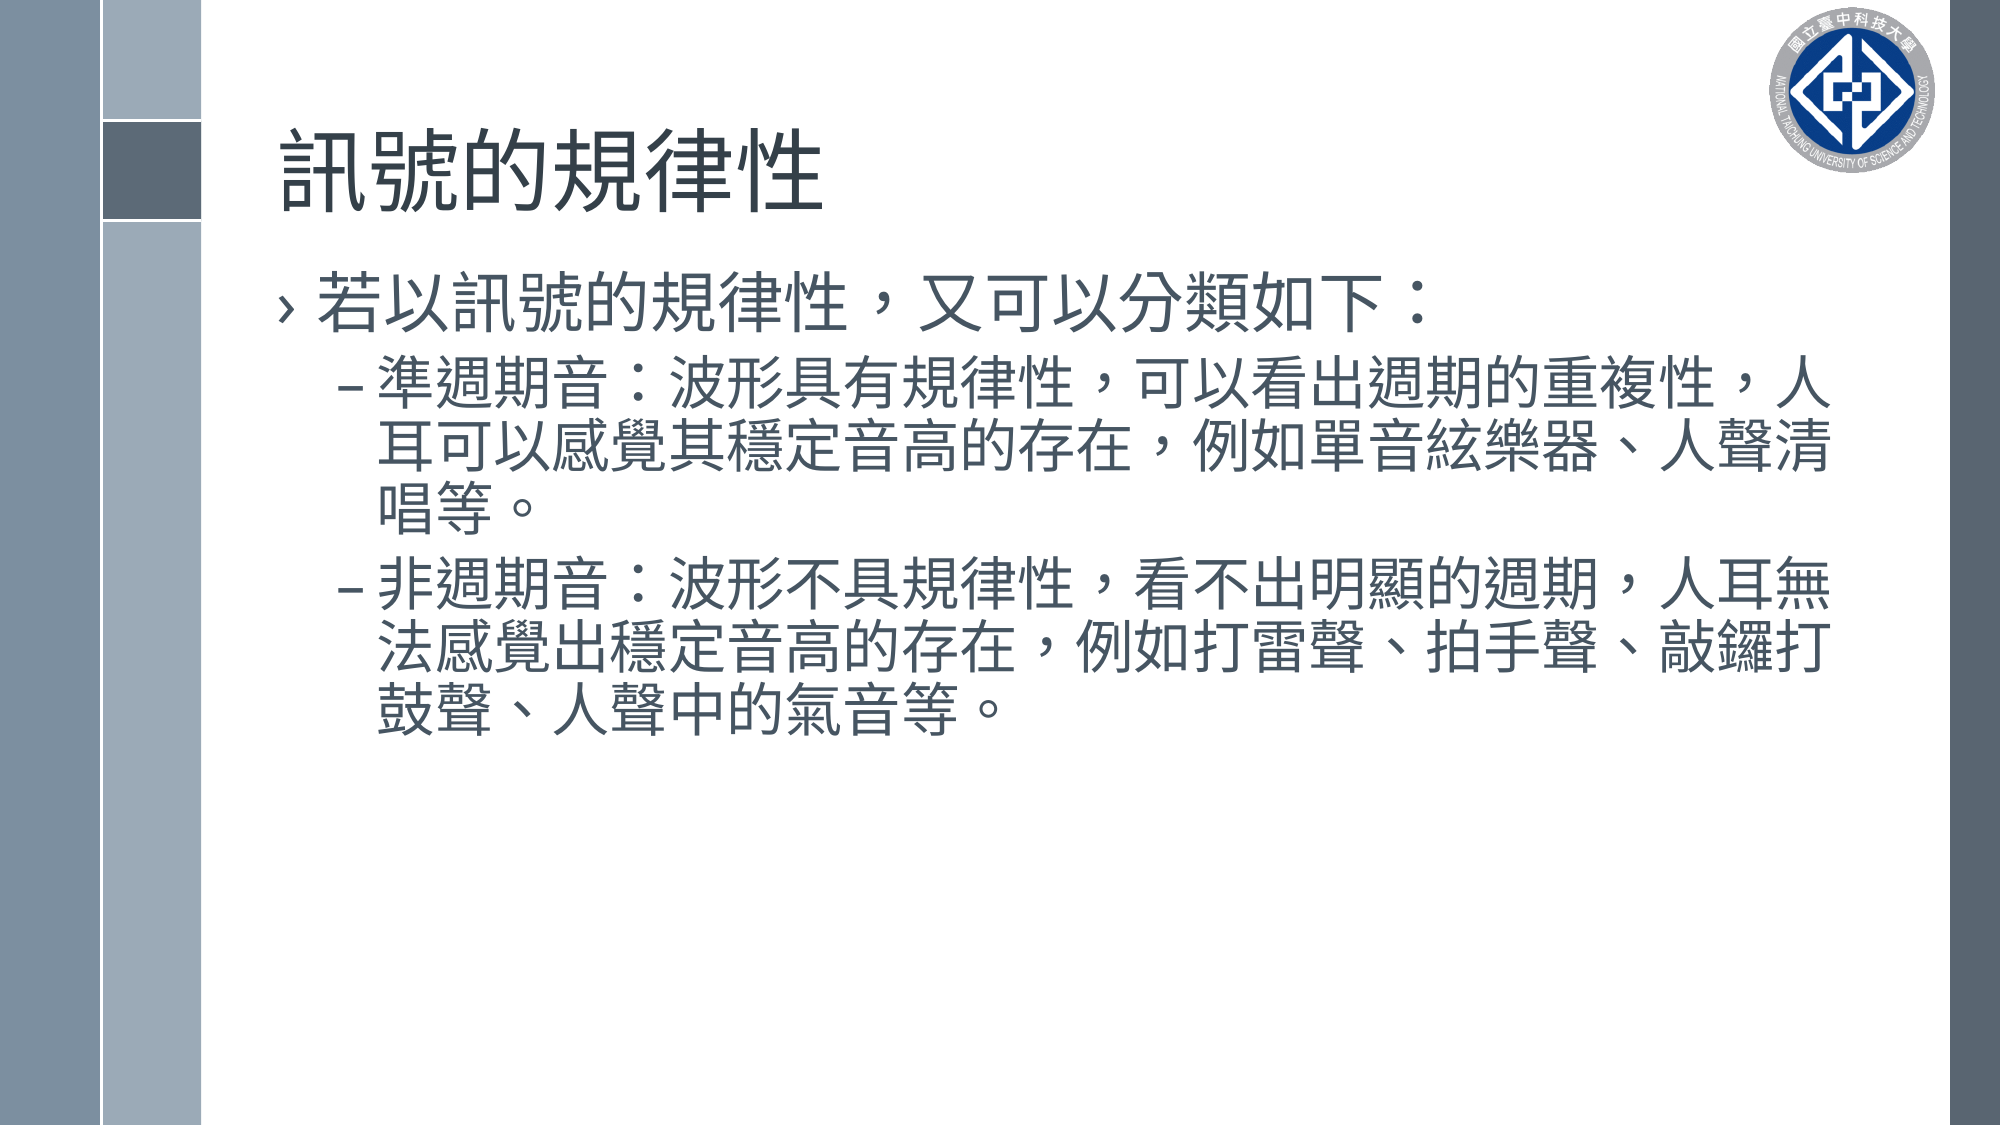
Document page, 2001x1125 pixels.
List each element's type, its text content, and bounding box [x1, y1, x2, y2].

list 若以訊號的規律性，又可以分類如下： 準週期音：波形具有規律性，可以看出週期的重複性，人耳可以感覺其穩定音高的存在，例如單音絃樂器、人聲清唱等。 非週期音：波形不具規律性，看不出明顯的週期，人耳無法感覺出穩定音高的存在，例如打雷聲、拍手聲、敲鑼打鼓聲、人聲中的氣音等。 [261, 262, 1867, 1013]
picture [1769, 7, 1935, 173]
title 訊號的規律性 [261, 29, 1867, 233]
